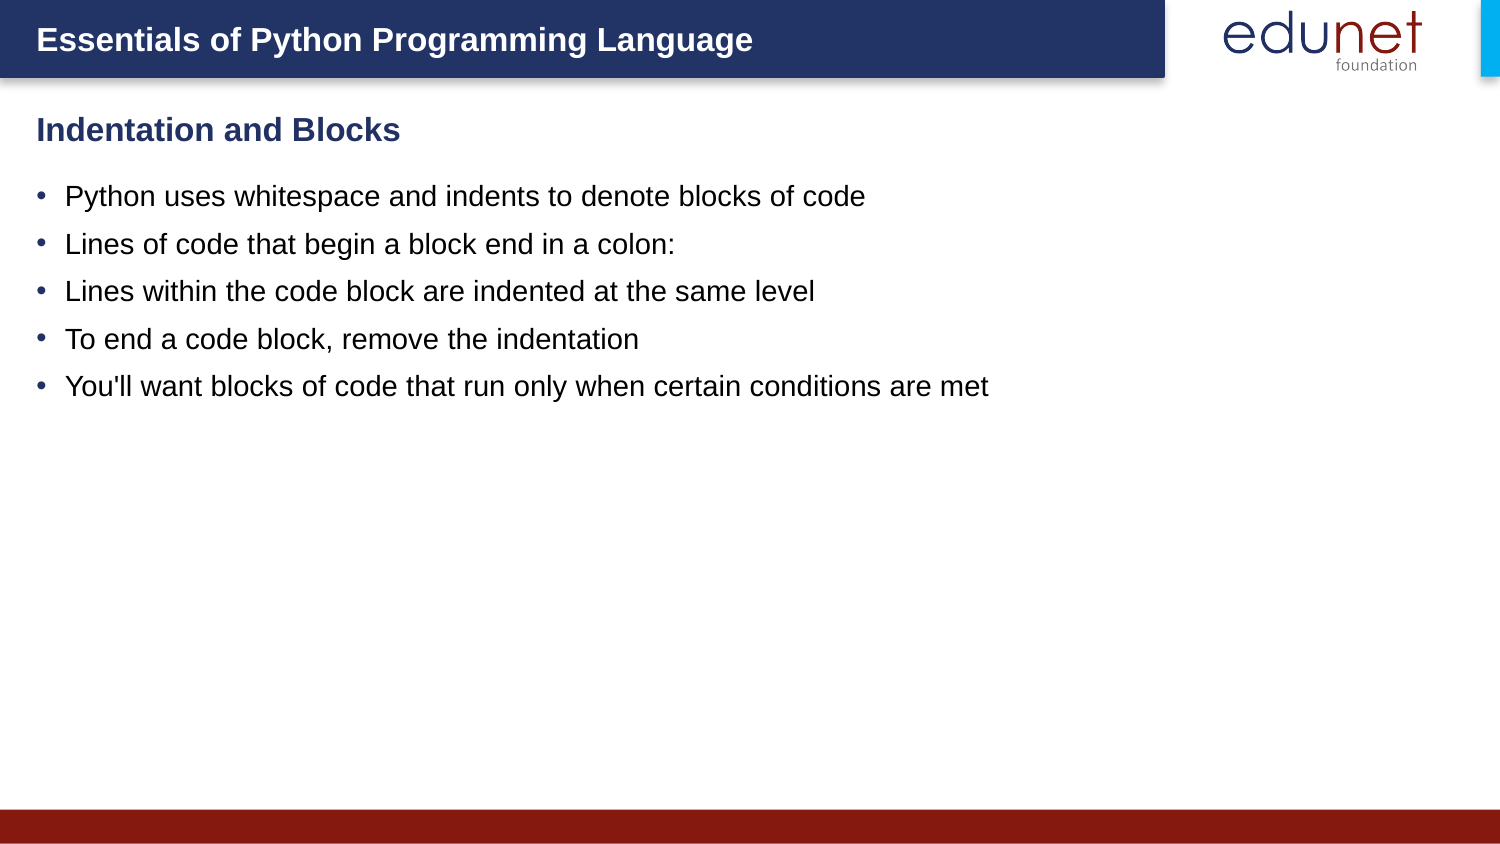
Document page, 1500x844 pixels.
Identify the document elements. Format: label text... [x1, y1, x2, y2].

text_box Indentation and Blocks [21, 101, 508, 156]
text_box Python uses whitespace and indents to denote blocks of code Lines of code that begin a block end in a colon: Lines within the code block are indented at the same level To end a code block, remove the indentation You'll want blocks of code that run only when certain conditions are met [21, 170, 1243, 410]
picture [1219, 8, 1424, 75]
